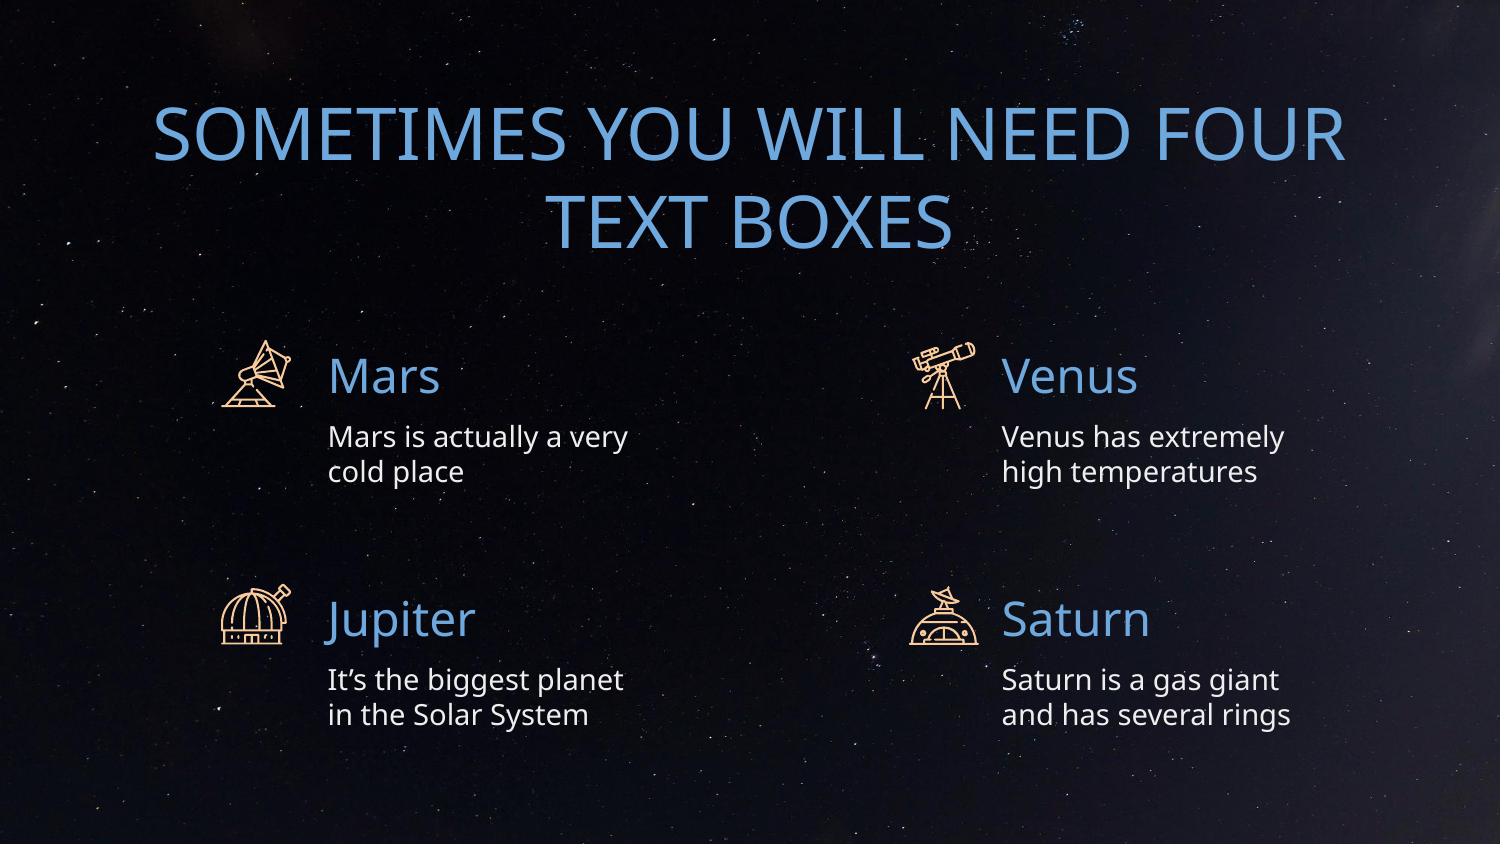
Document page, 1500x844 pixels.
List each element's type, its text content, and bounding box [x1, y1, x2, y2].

subtitle Mars is actually a very cold place [312, 402, 669, 513]
subtitle Venus has extremely high temperatures [986, 402, 1343, 513]
title Jupiter [312, 599, 669, 646]
subtitle Saturn is a gas giant and has several rings [986, 646, 1343, 756]
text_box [220, 583, 292, 645]
text_box [911, 342, 976, 410]
text_box [221, 339, 291, 408]
title SOMETIMES YOU WILL NEED FOUR TEXT BOXES [118, 72, 1382, 258]
subtitle It’s the biggest planet in the Solar System [312, 646, 669, 756]
picture [0, 0, 1500, 844]
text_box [908, 585, 980, 646]
title Venus [986, 356, 1343, 402]
title Saturn [986, 599, 1343, 646]
title Mars [312, 356, 669, 402]
